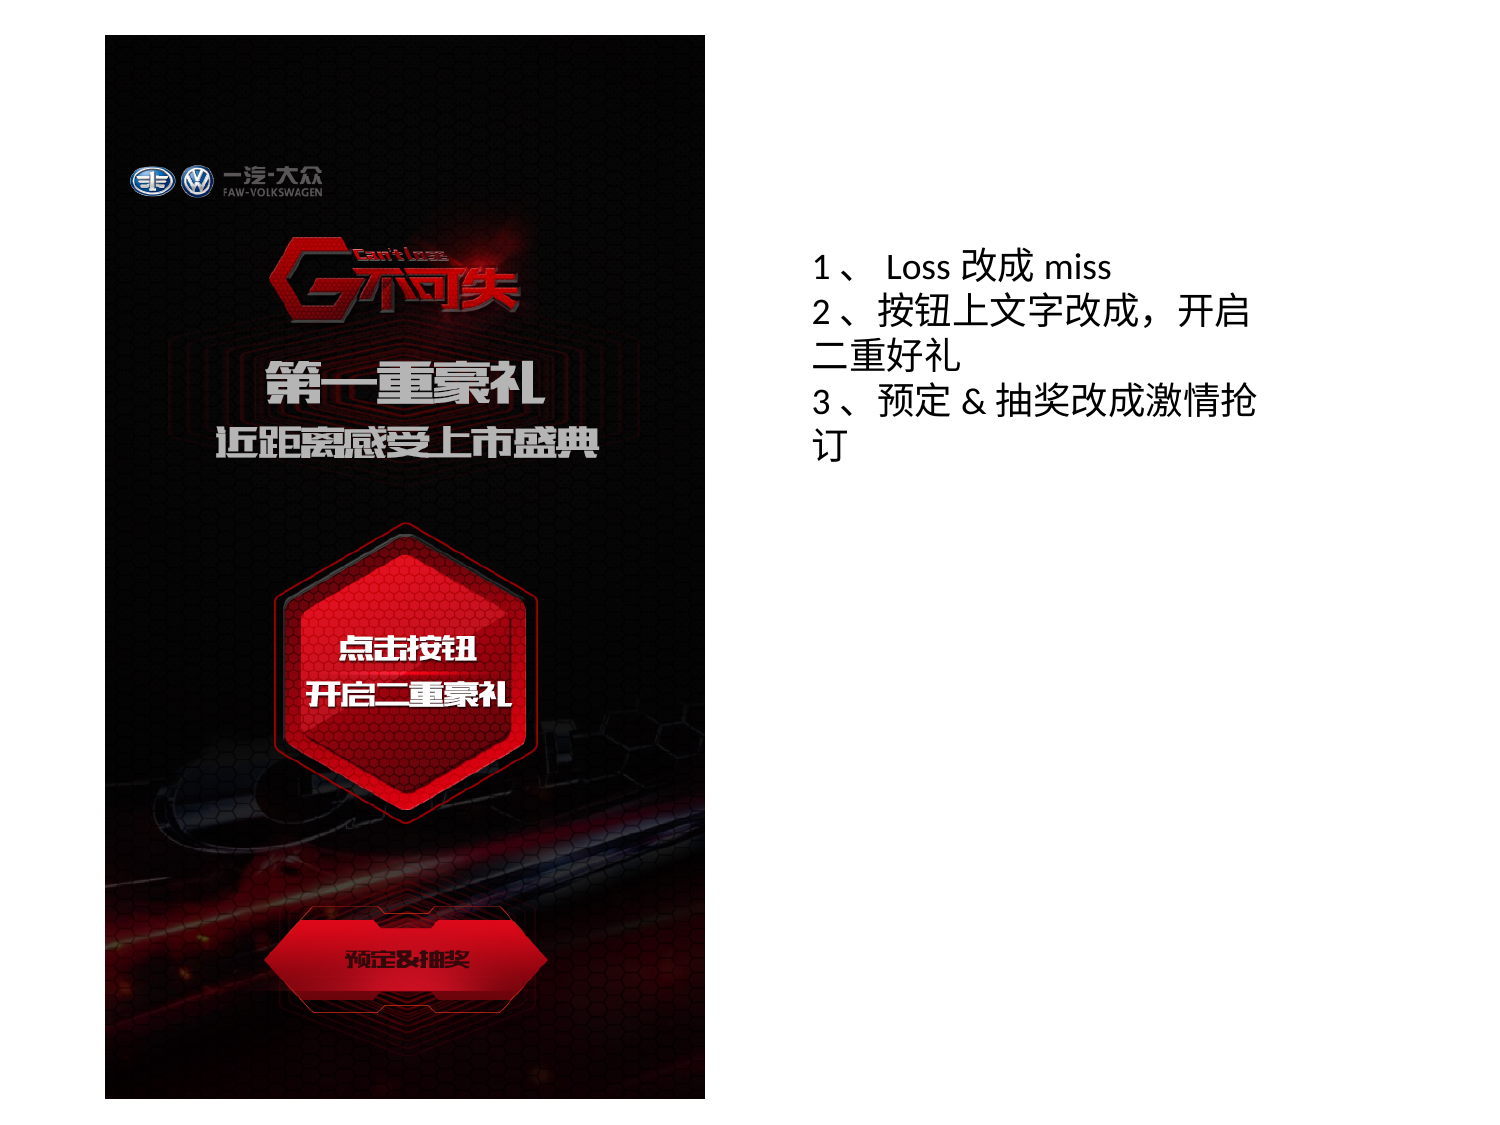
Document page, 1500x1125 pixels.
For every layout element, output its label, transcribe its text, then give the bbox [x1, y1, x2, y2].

picture [105, 34, 705, 1099]
text_box 1、Loss改成miss 2、按钮上文字改成，开启二重好礼 3、预定&抽奖改成激情抢订 [796, 234, 1278, 475]
